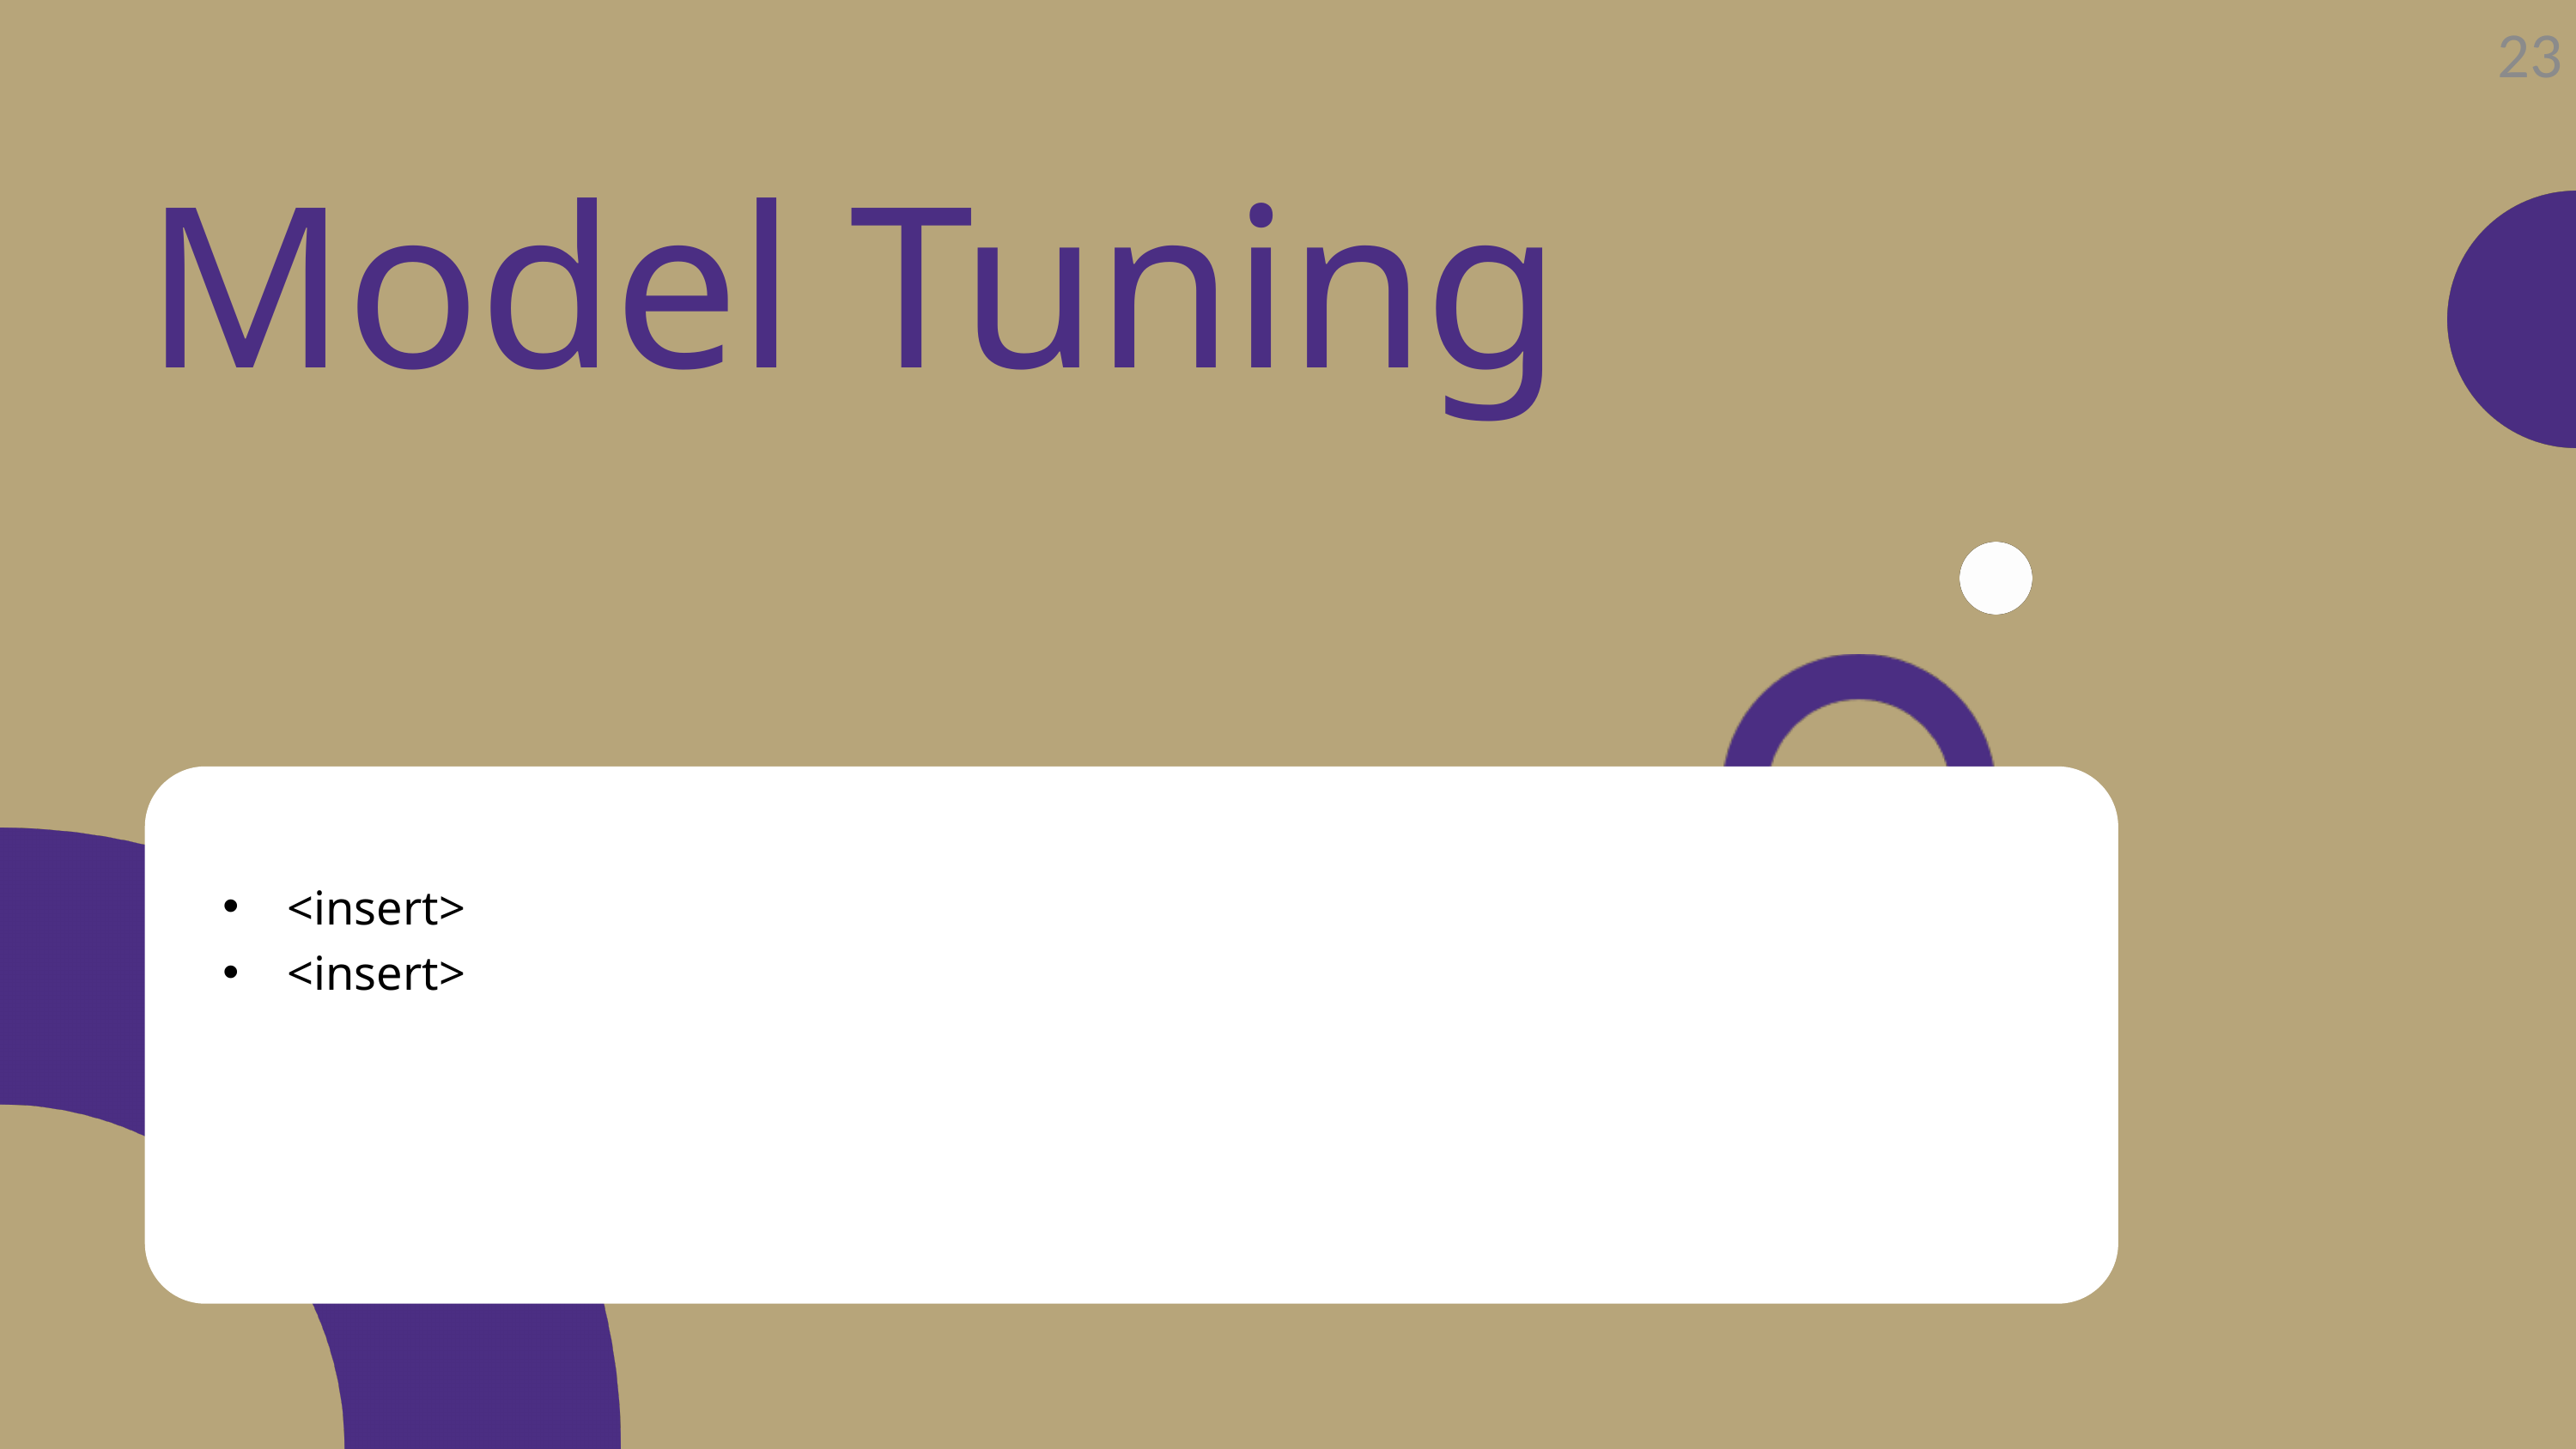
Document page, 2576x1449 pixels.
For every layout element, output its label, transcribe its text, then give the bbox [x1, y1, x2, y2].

slide_number 23 [2431, 0, 2576, 161]
text_box Model Tuning [144, 144, 2014, 413]
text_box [144, 766, 2119, 1304]
picture [1959, 541, 2033, 615]
picture [1722, 654, 1996, 766]
picture [2383, 191, 2576, 448]
picture [0, 828, 622, 1449]
